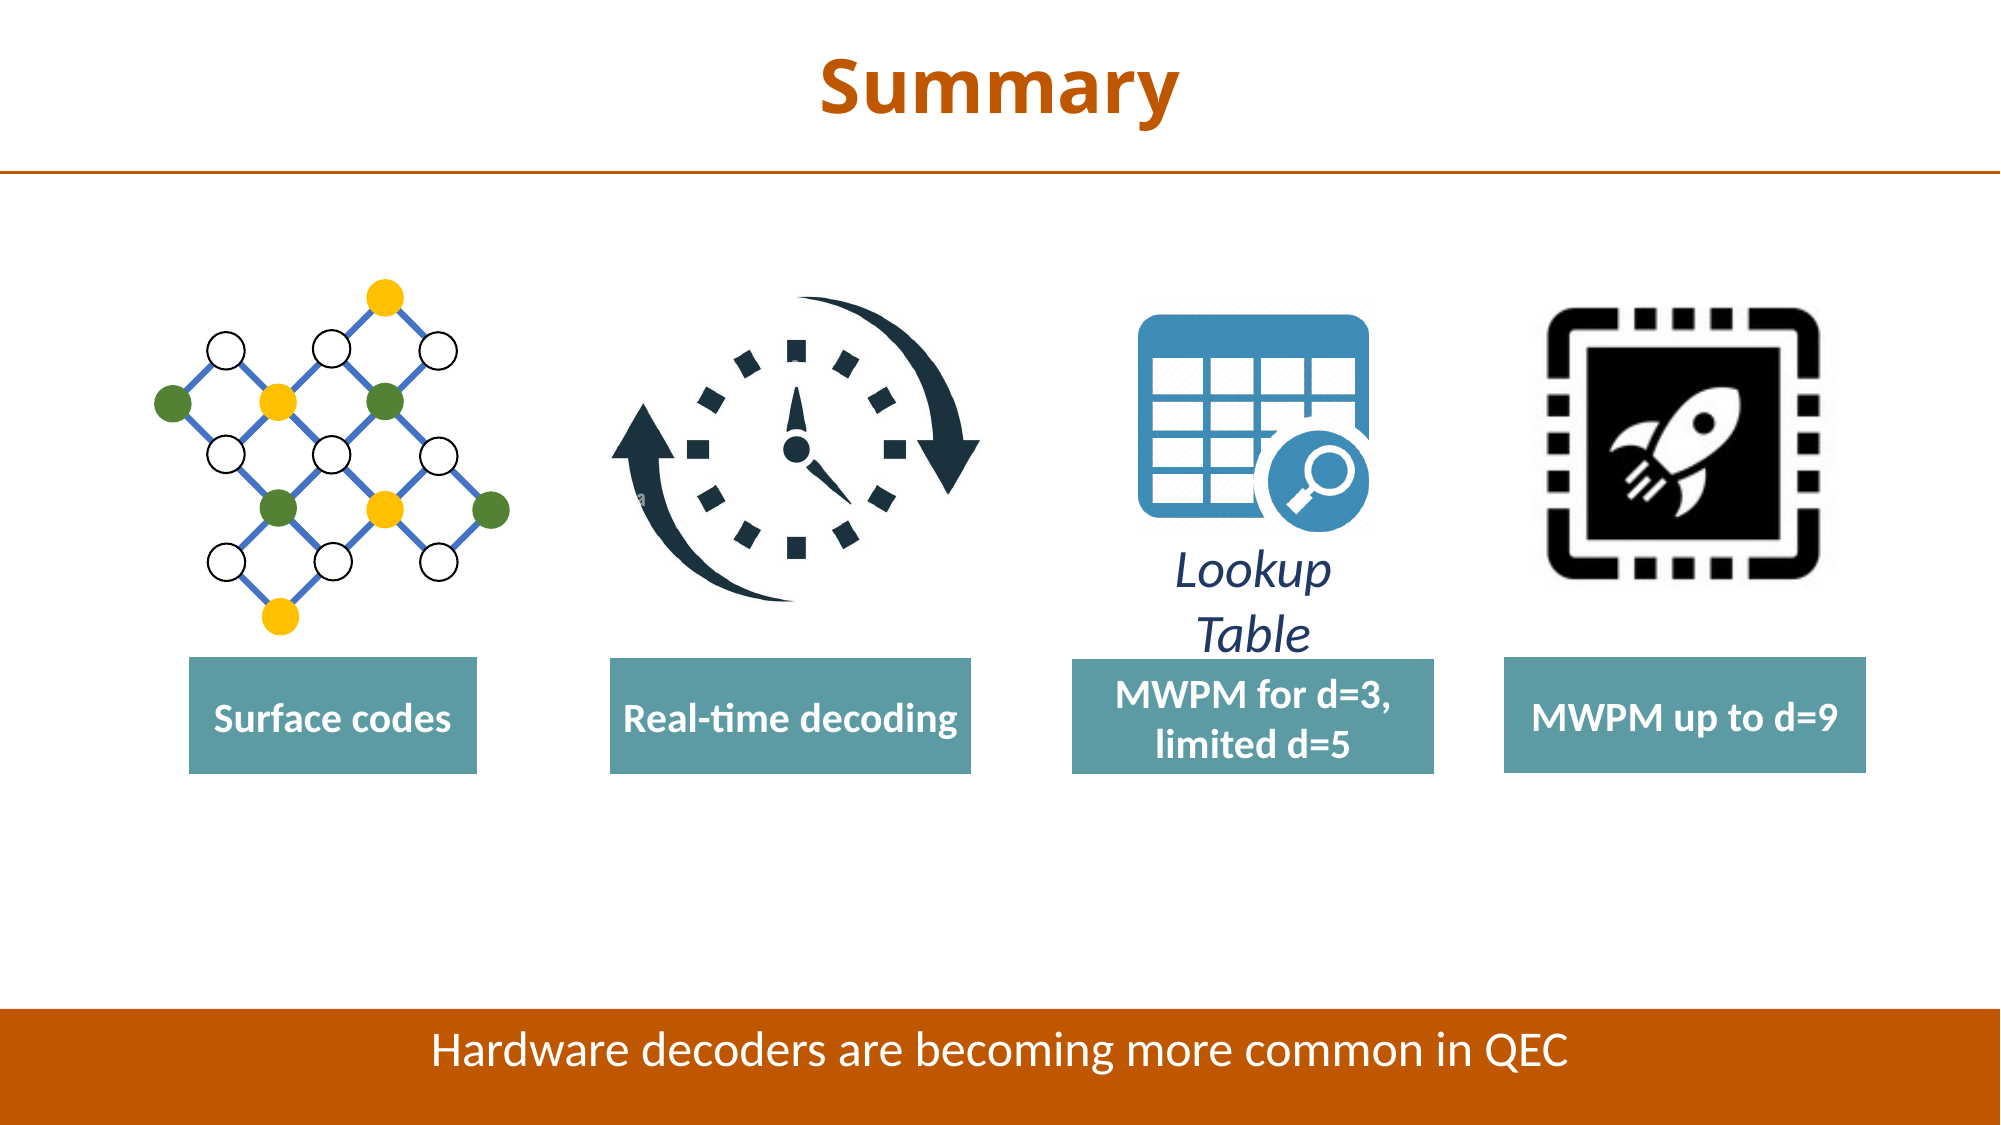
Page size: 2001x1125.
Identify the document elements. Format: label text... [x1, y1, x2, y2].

text_box Surface codes [184, 653, 481, 778]
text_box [1106, 300, 1400, 666]
text_box Real-time decoding [606, 654, 976, 778]
picture [1527, 252, 1843, 607]
text_box Hardware decoders are becoming more common in QEC [0, 1008, 2000, 1125]
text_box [163, 288, 502, 626]
picture [570, 276, 1011, 632]
text_box Summary [13, 6, 1987, 171]
text_box MWPM up to d=9 [1500, 653, 1870, 777]
text_box MWPM for d=3, limited d=5 [1068, 654, 1438, 778]
